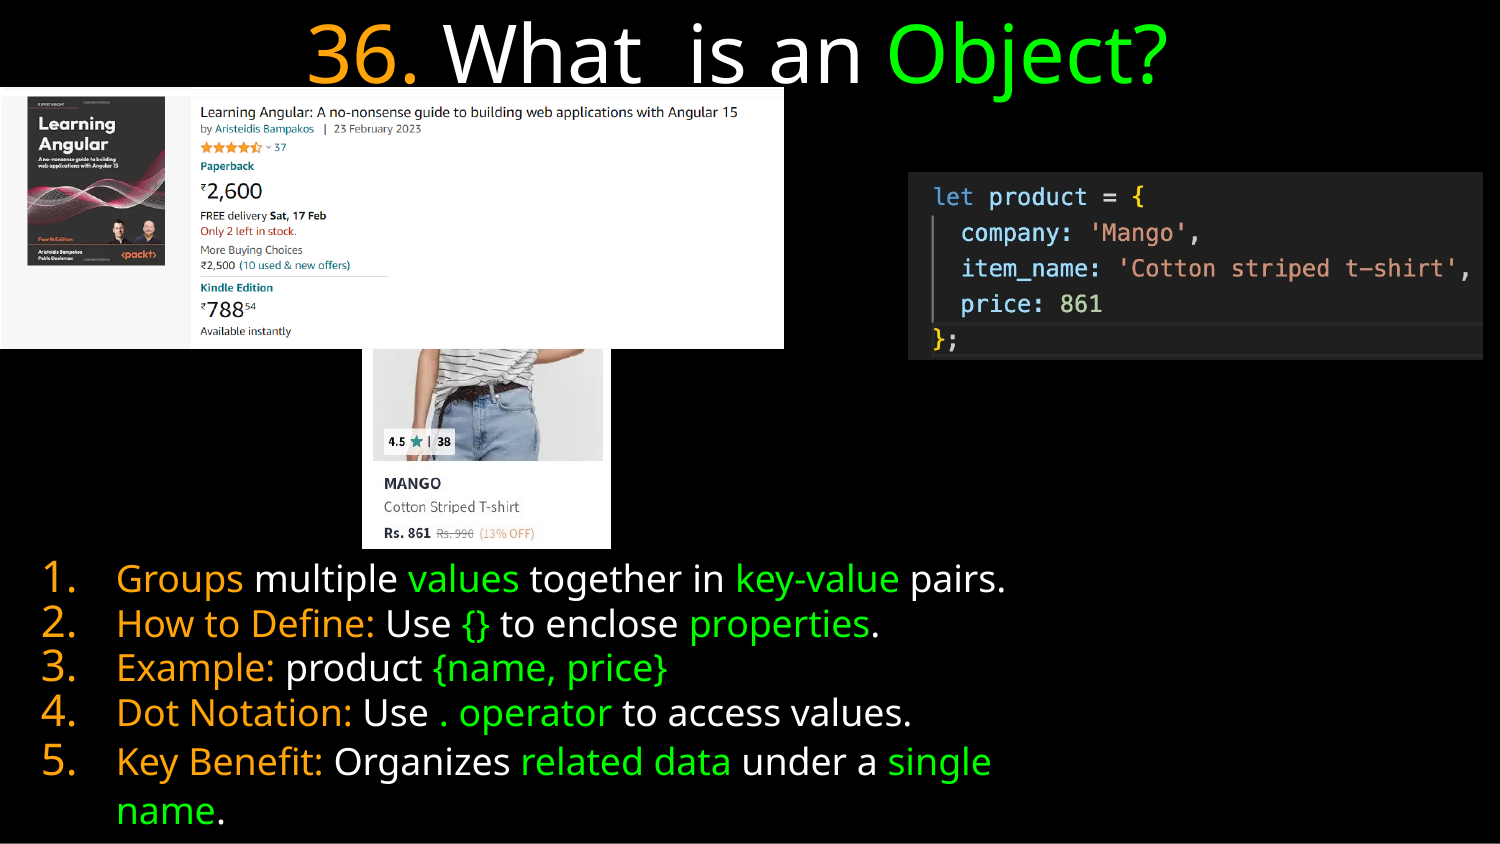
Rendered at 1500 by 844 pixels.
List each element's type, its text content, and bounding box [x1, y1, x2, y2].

picture [908, 171, 1484, 360]
text_box Groups multiple values together in key-value pairs. How to Define: Use {} to enclose properties. Example: product {name, price} Dot Notation: Use . operator to access values. Key Benefit: Organizes related data under a single name. [38, 555, 1071, 833]
picture [0, 87, 784, 549]
title 36. What is an Object? [304, 0, 1196, 143]
